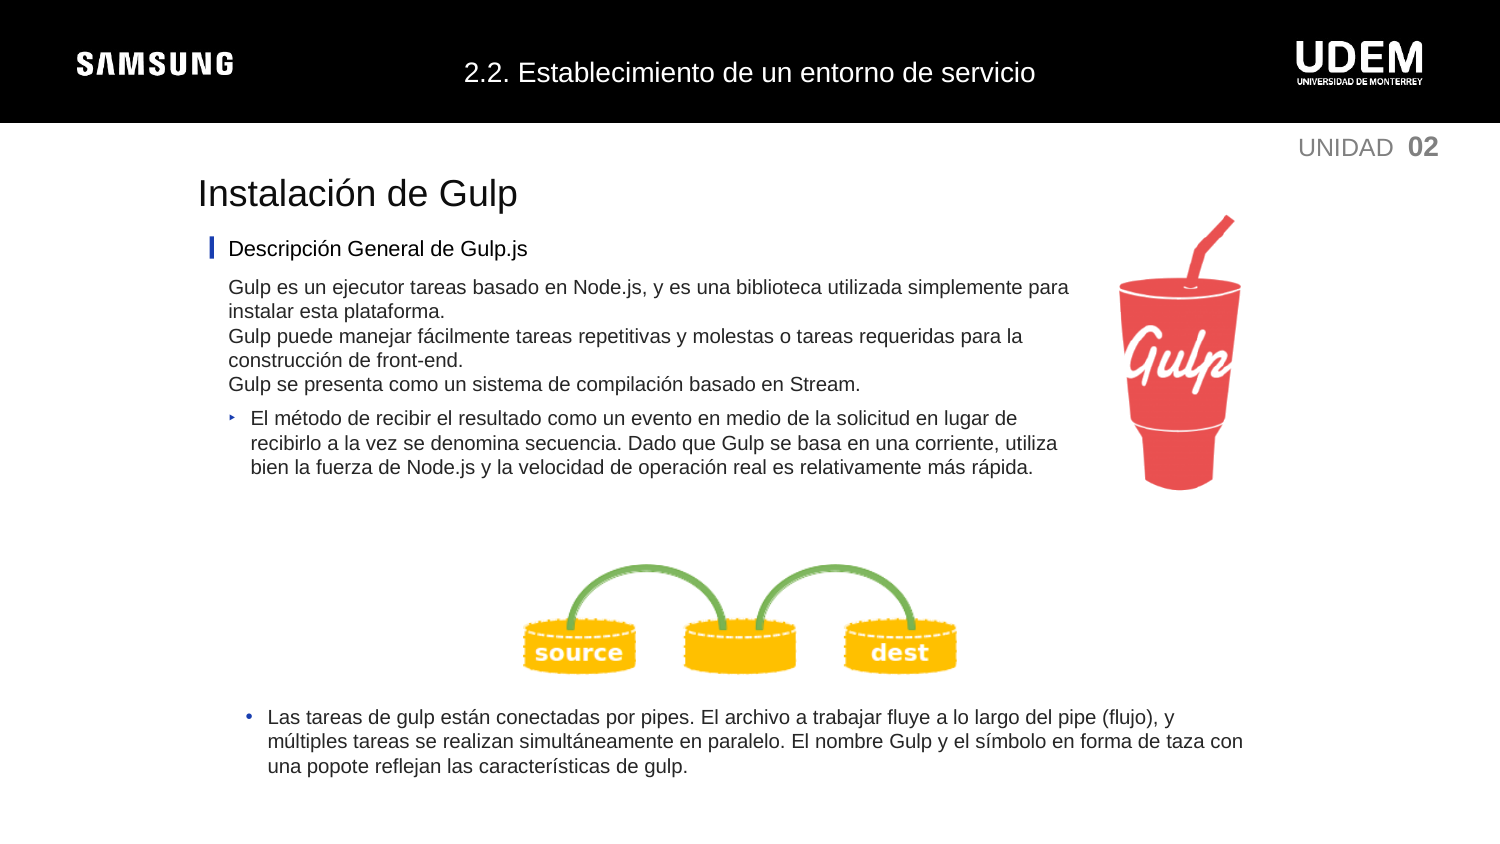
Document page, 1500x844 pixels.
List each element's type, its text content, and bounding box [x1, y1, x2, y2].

text_box UNIDAD 02 [1289, 127, 1439, 162]
text_box Las tareas de gulp están conectadas por pipes. El archivo a trabajar fluye a lo largo del pipe (flujo), y múltiples tareas se realizan simultáneamente en paralelo. El nombre Gulp y el símbolo en forma de taza con una popote reflejan las características de gulp. [208, 696, 1272, 785]
text_box Instalación de Gulp [197, 168, 1307, 215]
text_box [209, 235, 1291, 544]
text_box 2.2. Establecimiento de un entorno de servicio [279, 54, 1221, 88]
picture [0, 0, 1500, 844]
